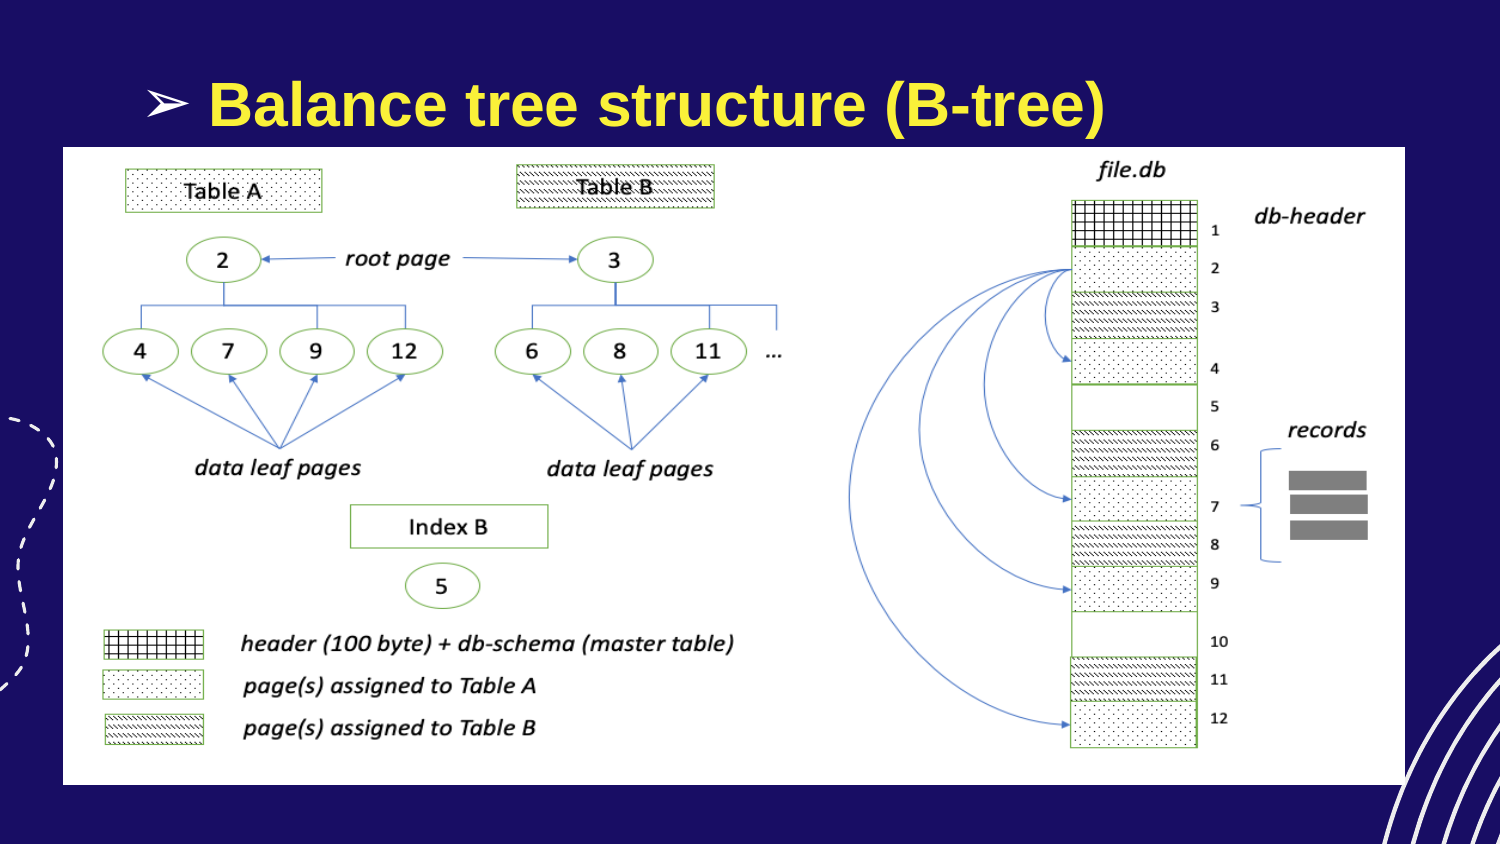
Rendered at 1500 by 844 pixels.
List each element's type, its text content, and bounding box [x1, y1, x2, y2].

title Balance tree structure (B-tree) [118, 44, 1382, 146]
picture [63, 147, 1405, 785]
